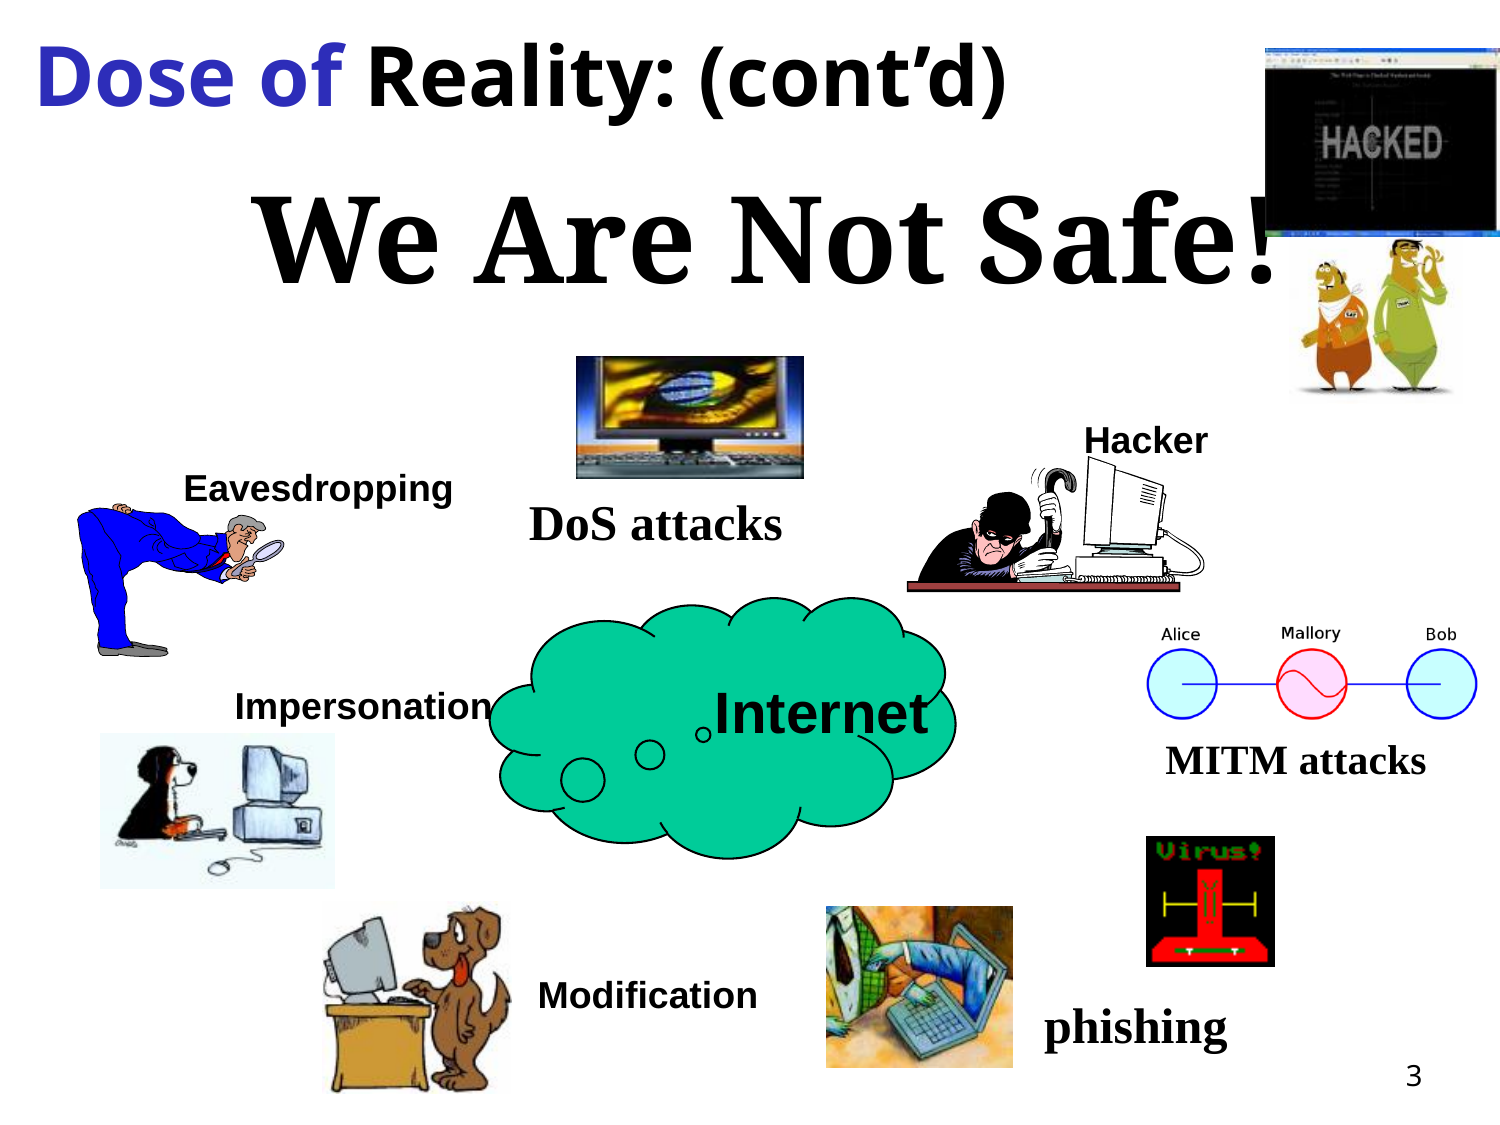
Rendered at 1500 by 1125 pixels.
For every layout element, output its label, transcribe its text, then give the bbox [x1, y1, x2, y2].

text_box DoS attacks [514, 482, 799, 558]
picture [100, 733, 335, 889]
text_box [489, 598, 956, 859]
picture [906, 453, 1488, 815]
text_box Eavesdropping [168, 456, 470, 516]
picture [1146, 836, 1275, 968]
text_box Hacker [1069, 408, 1247, 469]
text_box Internet [700, 667, 945, 753]
text_box Dose of Reality: (cont’d) [18, 15, 1419, 154]
text_box Impersonation [219, 674, 509, 735]
text_box We Are Not Safe! [236, 155, 1284, 316]
picture [1265, 48, 1500, 404]
text_box [1311, 1049, 1438, 1125]
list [76, 503, 286, 658]
text_box phishing [1029, 986, 1243, 1062]
text_box Modification [522, 964, 774, 1024]
picture [576, 356, 804, 479]
picture [826, 906, 1014, 1069]
picture [322, 901, 512, 1095]
